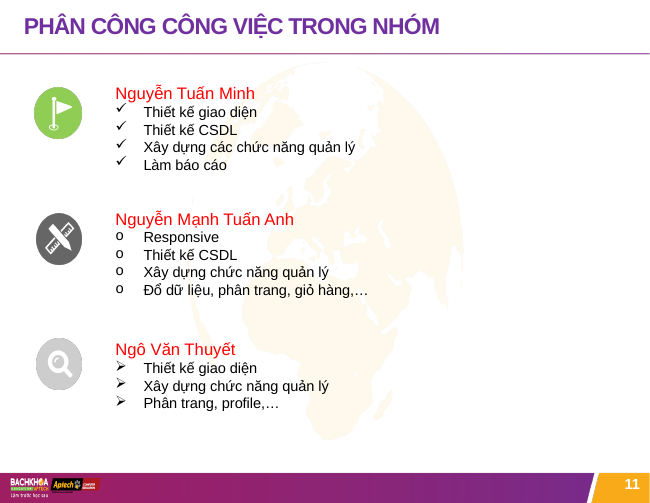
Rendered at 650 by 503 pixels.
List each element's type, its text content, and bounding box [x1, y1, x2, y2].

slide_number 11 [617, 340, 646, 503]
title PHÂN CÔNG CÔNG VIỆC TRONG NHÓM [23, 0, 456, 68]
text_box Ngô Văn Thuyết Thiết kế giao diện Xây dựng chức năng quản lý Phân trang, profile,… [100, 331, 618, 419]
text_box Nguyễn Mạnh Tuấn Anh Responsive Thiết kế CSDL Xây dựng chức năng quản lý Đổ dữ liệu, phân trang, giỏ hàng,… [100, 200, 618, 306]
picture [0, 0, 650, 503]
text_box Nguyễn Tuấn Minh Thiết kế giao diện Thiết kế CSDL Xây dựng các chức năng quản lý Làm báo cáo [100, 75, 618, 181]
